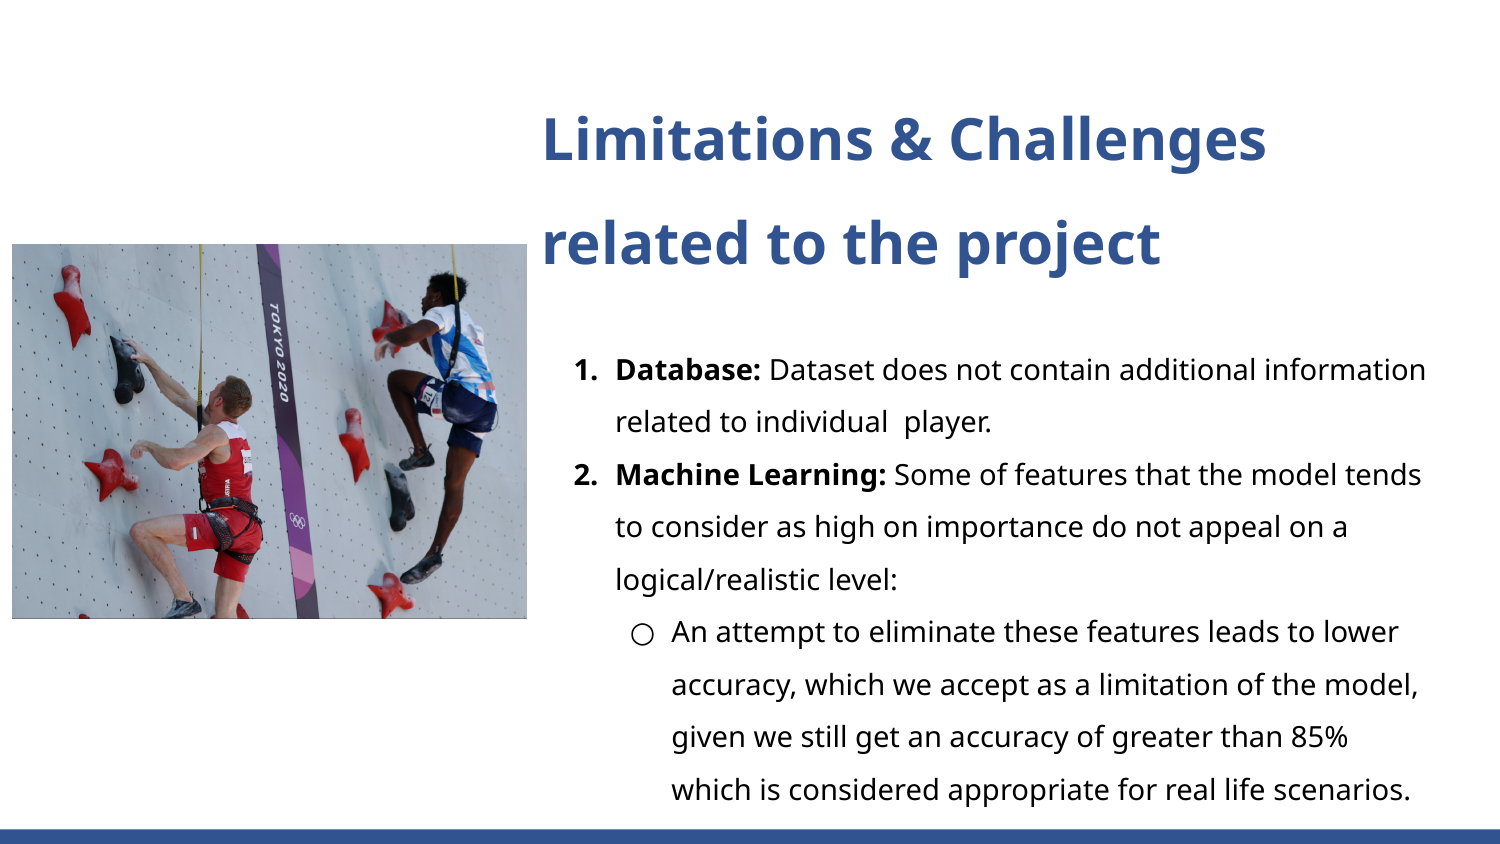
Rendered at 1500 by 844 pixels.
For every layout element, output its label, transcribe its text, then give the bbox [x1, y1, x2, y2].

list Database: Dataset does not contain additional information related to individual player. Machine Learning: Some of features that the model tends to consider as high on importance do not appeal on a logical/realistic level: An attempt to eliminate these features leads to lower accuracy, which we accept as a limitation of the model, given we still get an accuracy of greater than 85% which is considered appropriate for real life scenarios. [543, 258, 1449, 791]
title Limitations & Challenges related to the project [526, 51, 1449, 189]
picture [11, 244, 527, 619]
